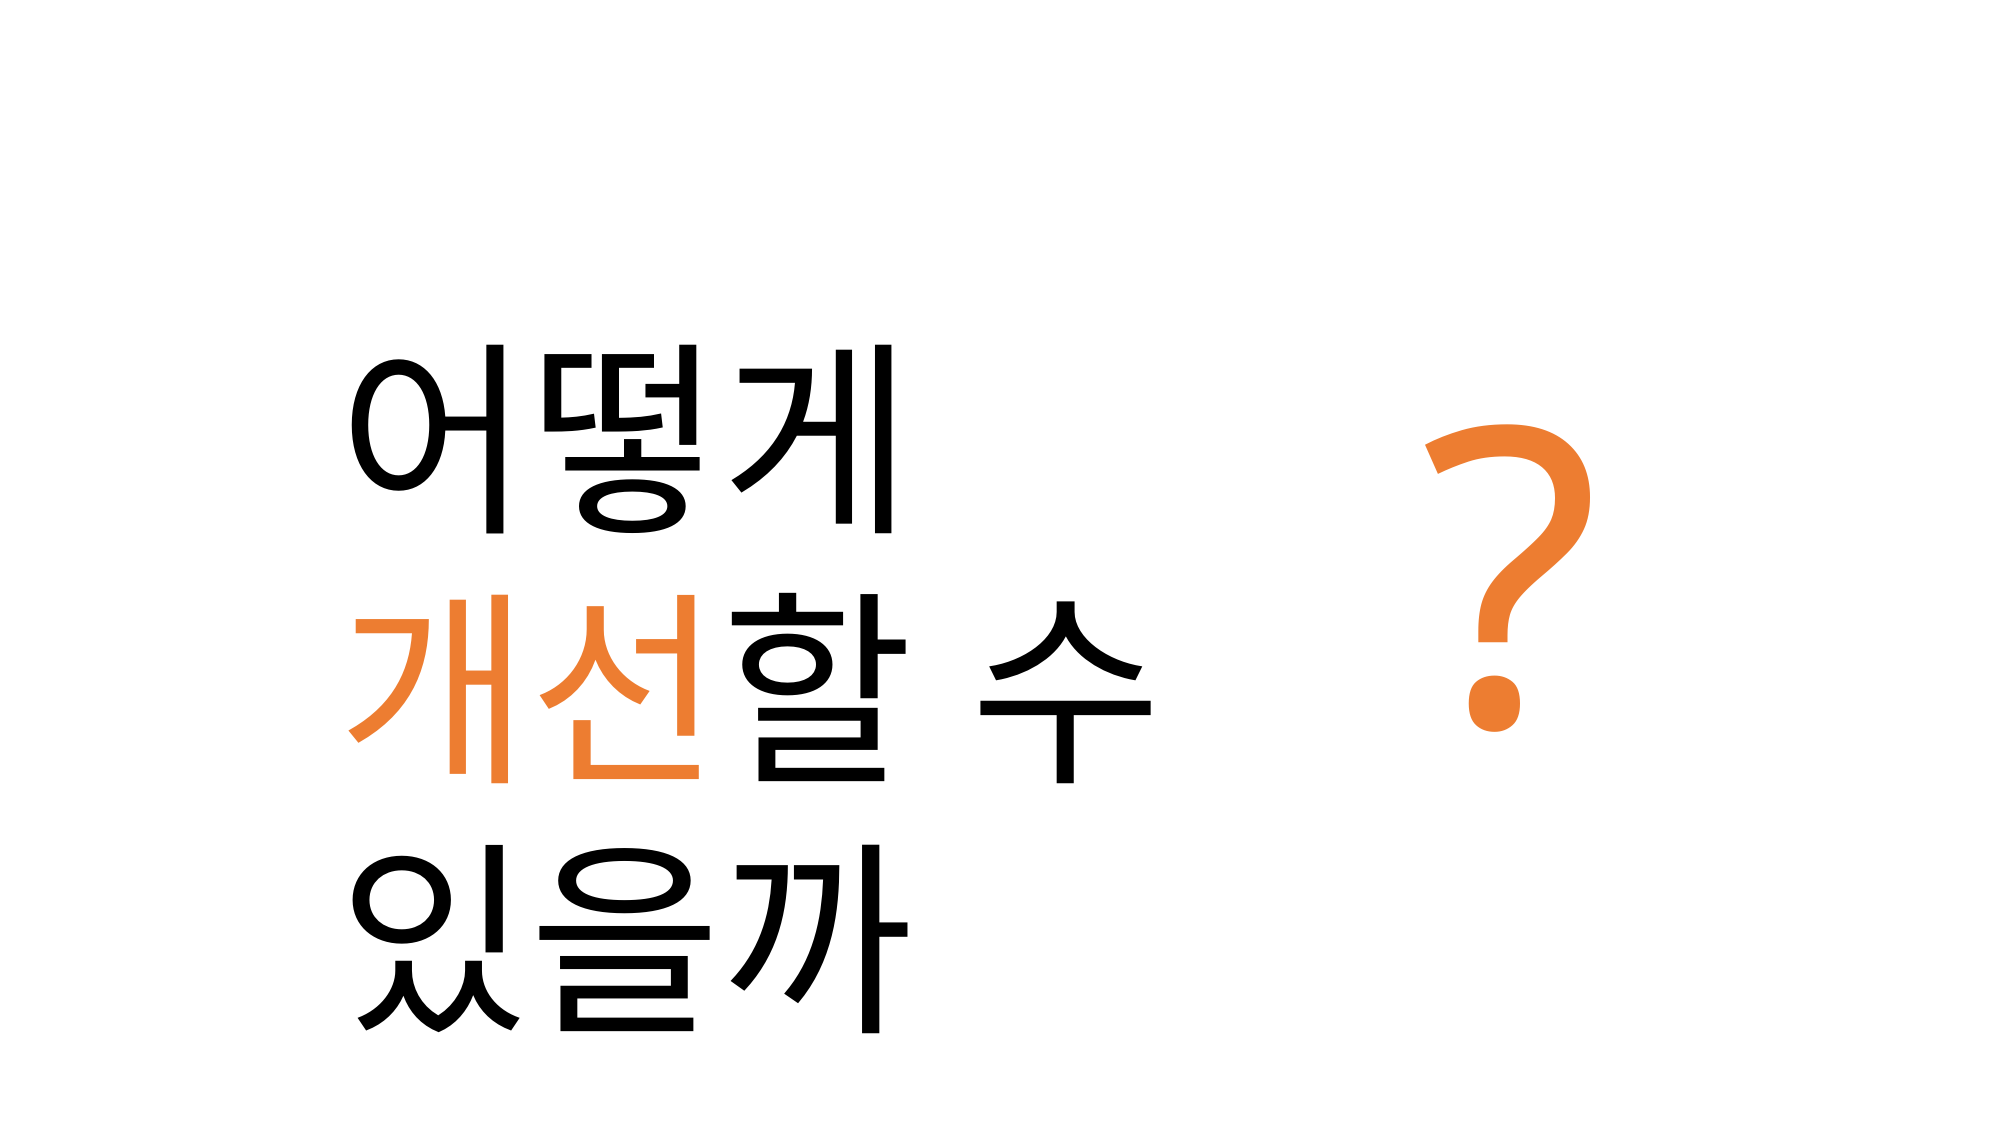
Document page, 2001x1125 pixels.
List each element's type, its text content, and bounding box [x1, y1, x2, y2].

text_box 어떻게 개선할 수 있을까 [323, 302, 1515, 1067]
text_box ? [1405, 302, 1914, 817]
